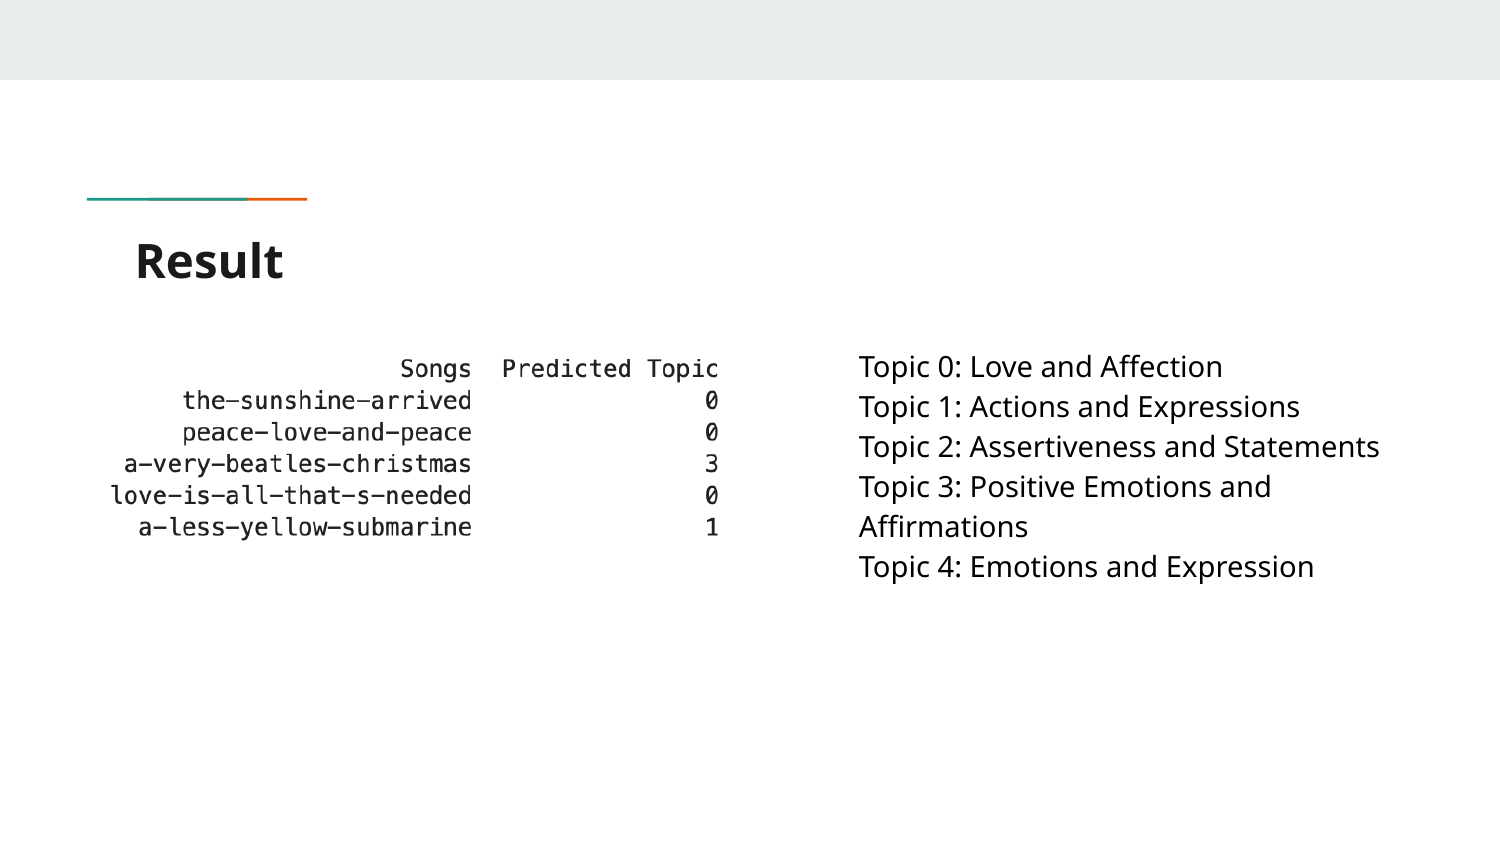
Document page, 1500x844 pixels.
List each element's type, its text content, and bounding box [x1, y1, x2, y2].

title Result [119, 216, 1381, 305]
picture [97, 346, 741, 549]
text_box Topic 0: Love and Affection Topic 1: Actions and Expressions Topic 2: Assertiveness and Statements Topic 3: Positive Emotions and Affirmations Topic 4: Emotions and Expression [843, 327, 1456, 599]
